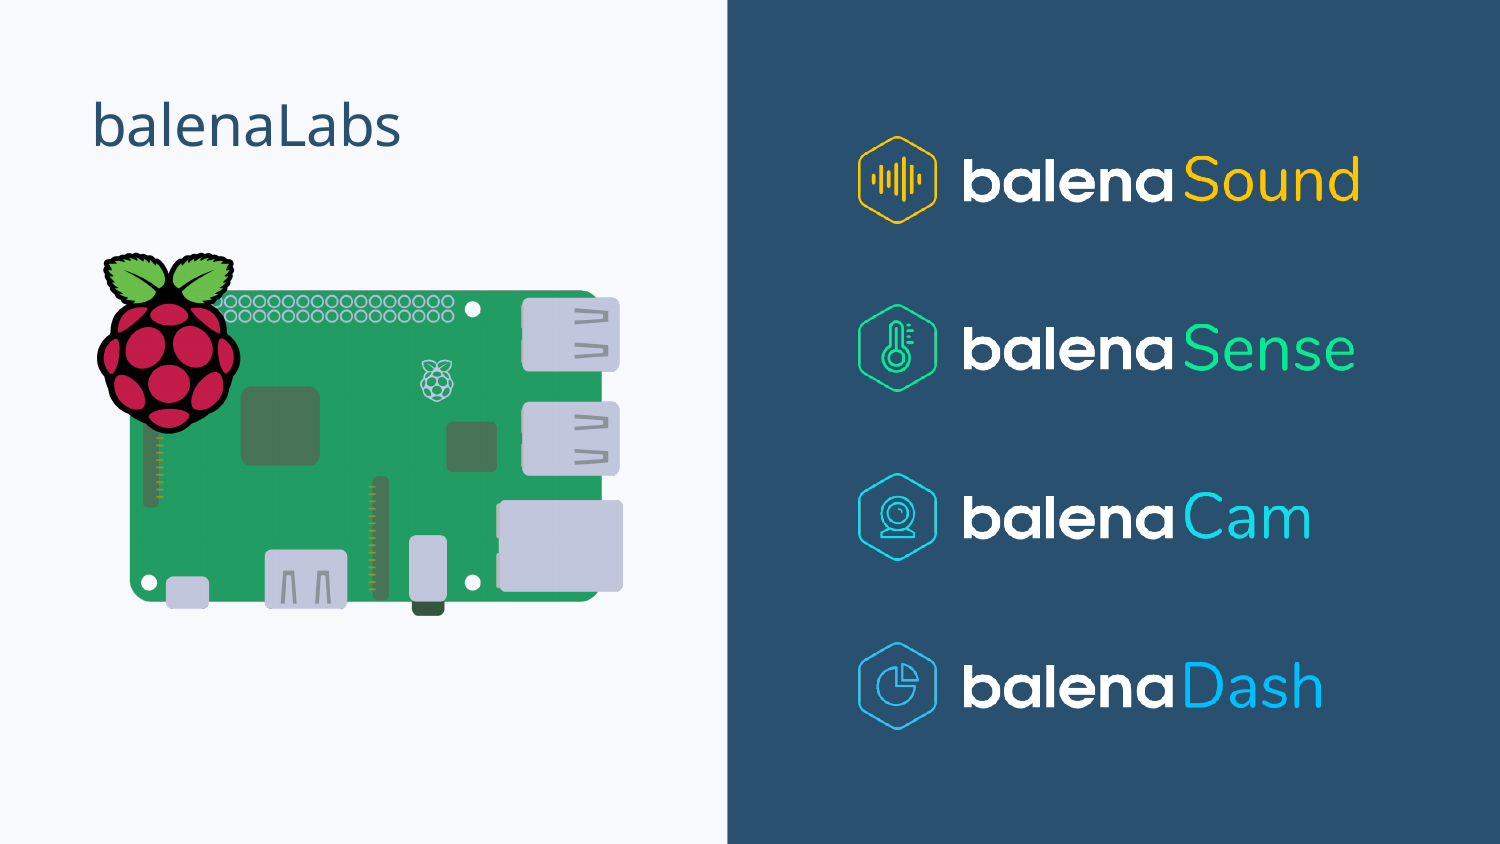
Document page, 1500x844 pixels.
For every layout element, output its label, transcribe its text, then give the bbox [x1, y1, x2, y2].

picture [856, 134, 1361, 225]
picture [92, 227, 624, 617]
picture [856, 639, 1322, 731]
text_box [727, 0, 1500, 844]
picture [856, 471, 1313, 562]
title balenaLabs [76, 72, 1474, 167]
picture [856, 302, 1358, 394]
